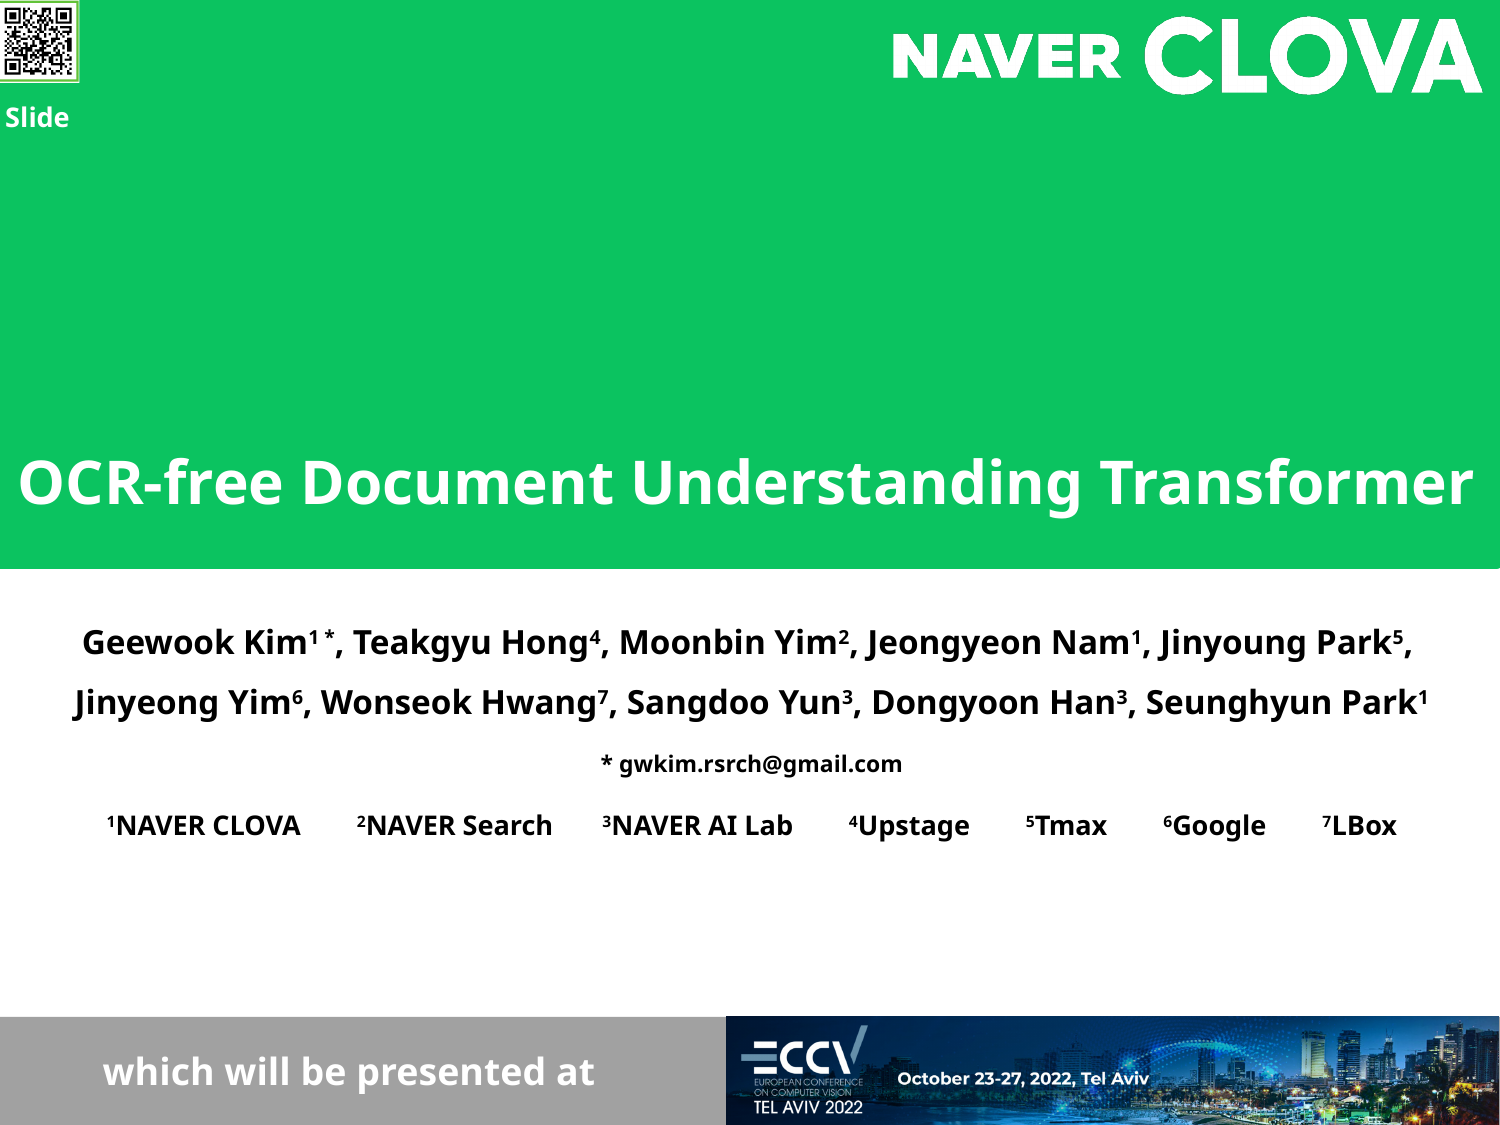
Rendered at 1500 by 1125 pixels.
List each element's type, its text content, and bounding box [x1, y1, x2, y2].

picture [0, 0, 80, 83]
picture [726, 1016, 1499, 1125]
text_box which will be presented at [0, 1016, 725, 1125]
text_box OCR-free Document Understanding Transformer [0, 286, 1500, 674]
picture [893, 16, 1484, 95]
text_box Geewook Kim1 *, Teakgyu Hong4, Moonbin Yim2, Jeongyeon Nam1, Jinyoung Park5, Jinyeong Yim6, Wonseok Hwang7, Sangdoo Yun3, Dongyoon Han3, Seunghyun Park1 * gwkim.rsrch@gmail.com 1NAVER CLOVA 2NAVER Search 3NAVER AI Lab 4Upstage 5Tmax 6Google 7LBox [3, 586, 1500, 856]
text_box [0, 0, 1497, 286]
text_box Slide [0, 69, 100, 149]
